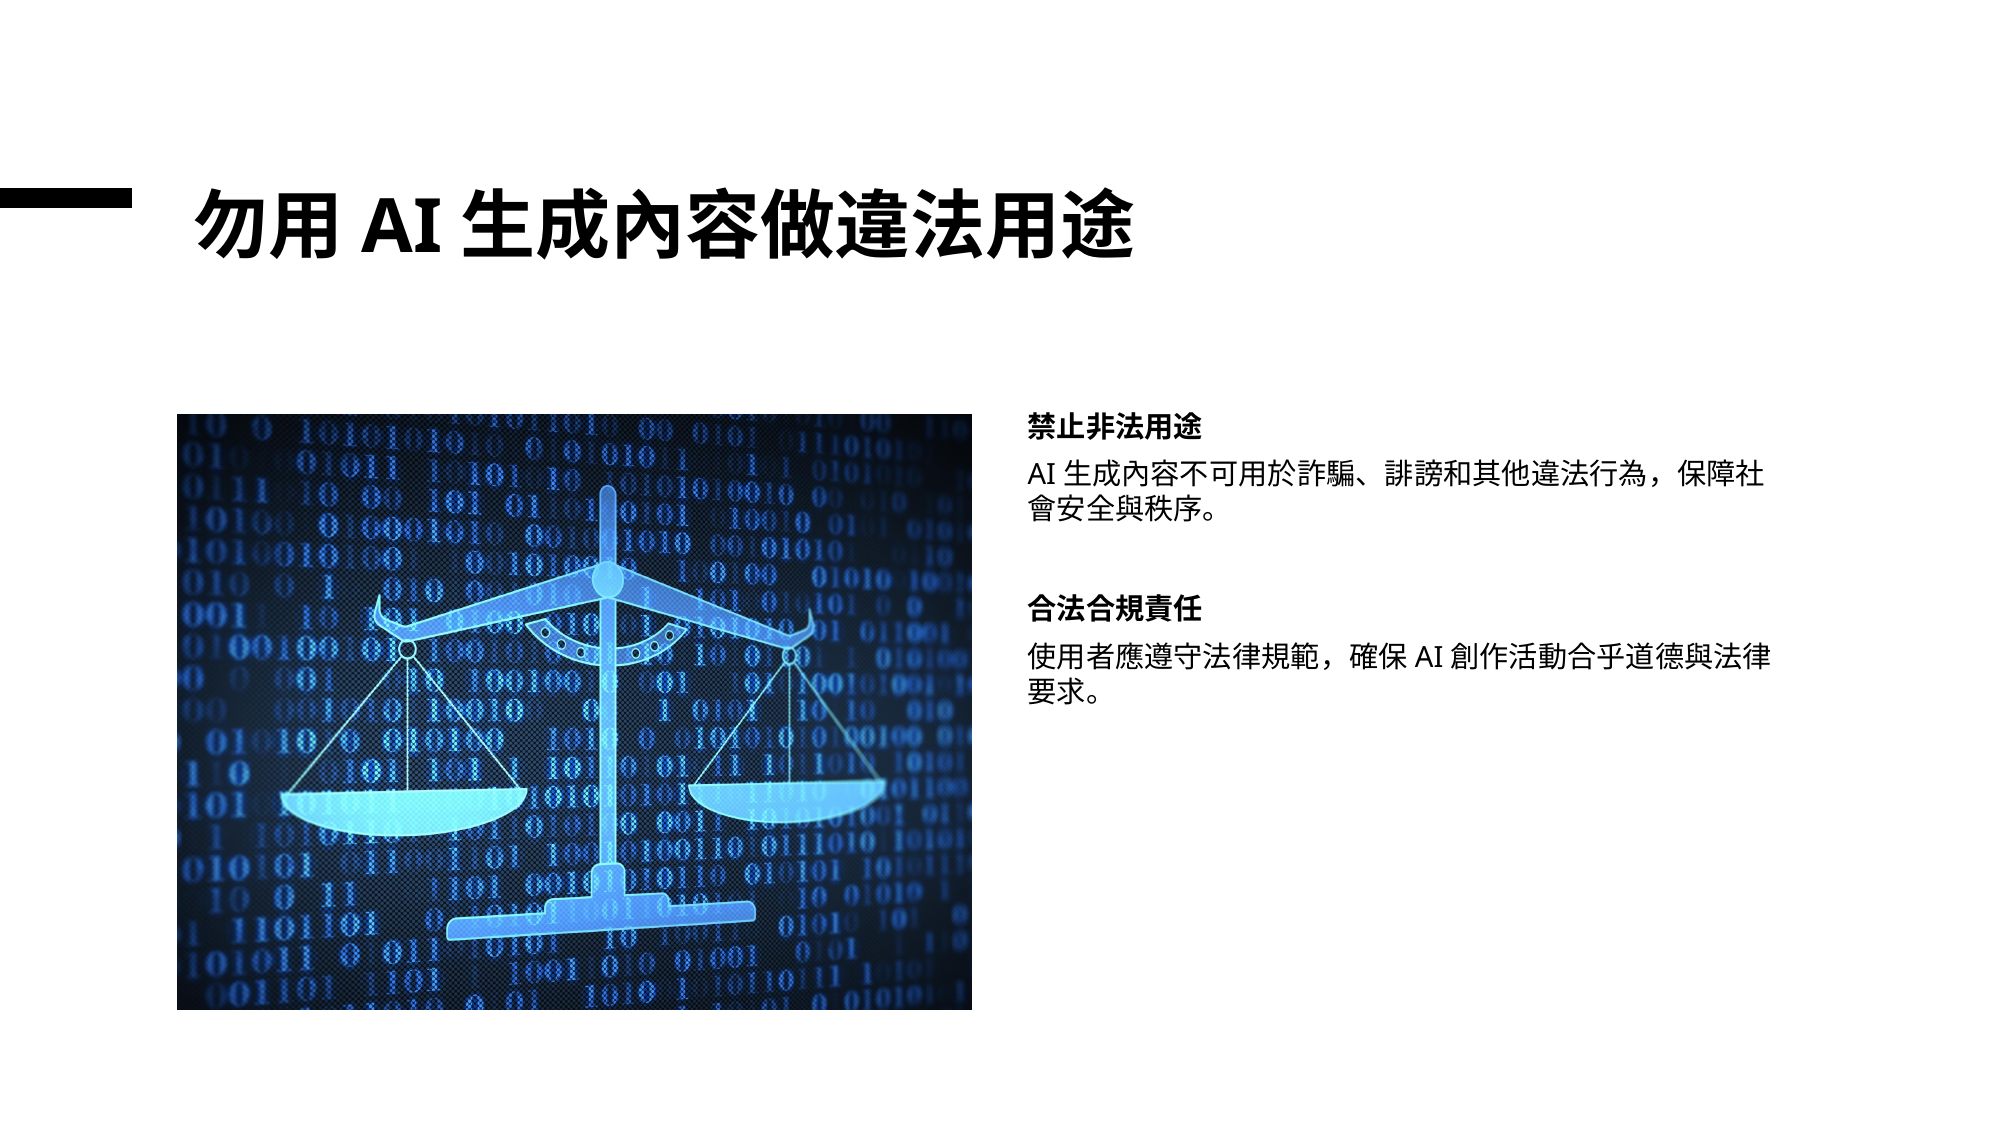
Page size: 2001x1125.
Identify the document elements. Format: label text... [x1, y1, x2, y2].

title 勿用AI生成內容做違法用途 [178, 183, 1801, 382]
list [177, 414, 972, 1010]
list 禁止非法用途 AI生成內容不可用於詐騙、誹謗和其他違法行為，保障社會安全與秩序。 合法合規責任 使用者應遵守法律規範，確保AI創作活動合乎道德與法律要求。 [1012, 400, 1801, 1024]
